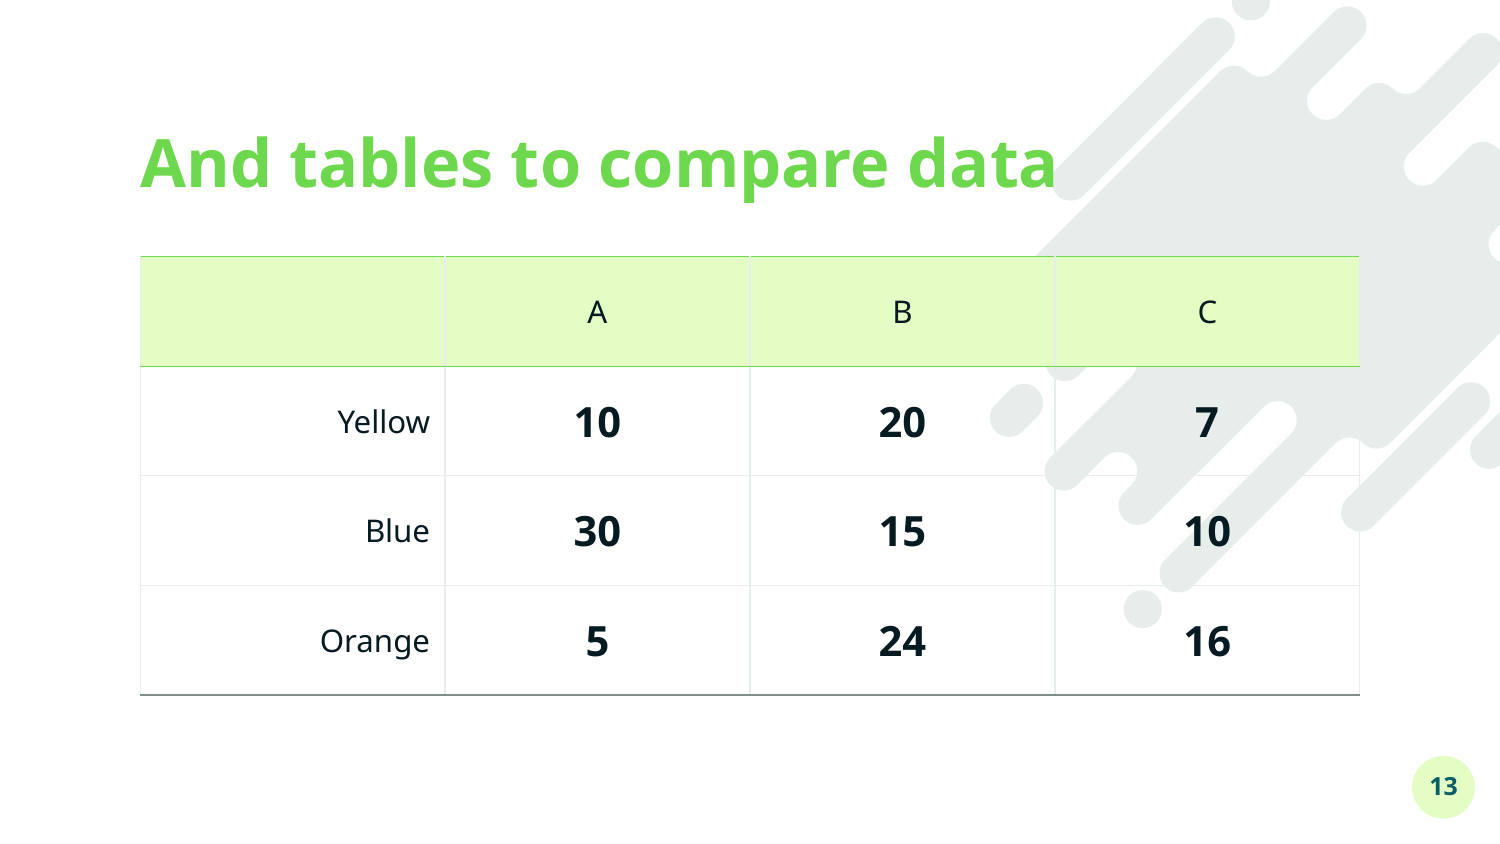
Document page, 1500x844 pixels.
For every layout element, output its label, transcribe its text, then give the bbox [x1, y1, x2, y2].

table_cell 10 [446, 367, 749, 475]
table_cell Orange [141, 586, 444, 694]
table_header C [1056, 257, 1359, 366]
table_cell Blue [141, 476, 444, 585]
title And tables to compare data [140, 137, 1360, 203]
table_header B [751, 257, 1054, 366]
table_cell 7 [1056, 367, 1359, 475]
table_header A [446, 257, 749, 366]
table_header [141, 257, 444, 366]
table_cell 15 [751, 476, 1054, 585]
table_cell 10 [1056, 476, 1359, 585]
table_cell Yellow [141, 367, 444, 475]
table_cell 30 [446, 476, 749, 585]
table_cell 24 [751, 586, 1054, 694]
table_cell 16 [1056, 586, 1359, 694]
slide_number ‹#› [1412, 755, 1475, 819]
table_cell 5 [446, 586, 749, 694]
table_cell 20 [751, 367, 1054, 475]
